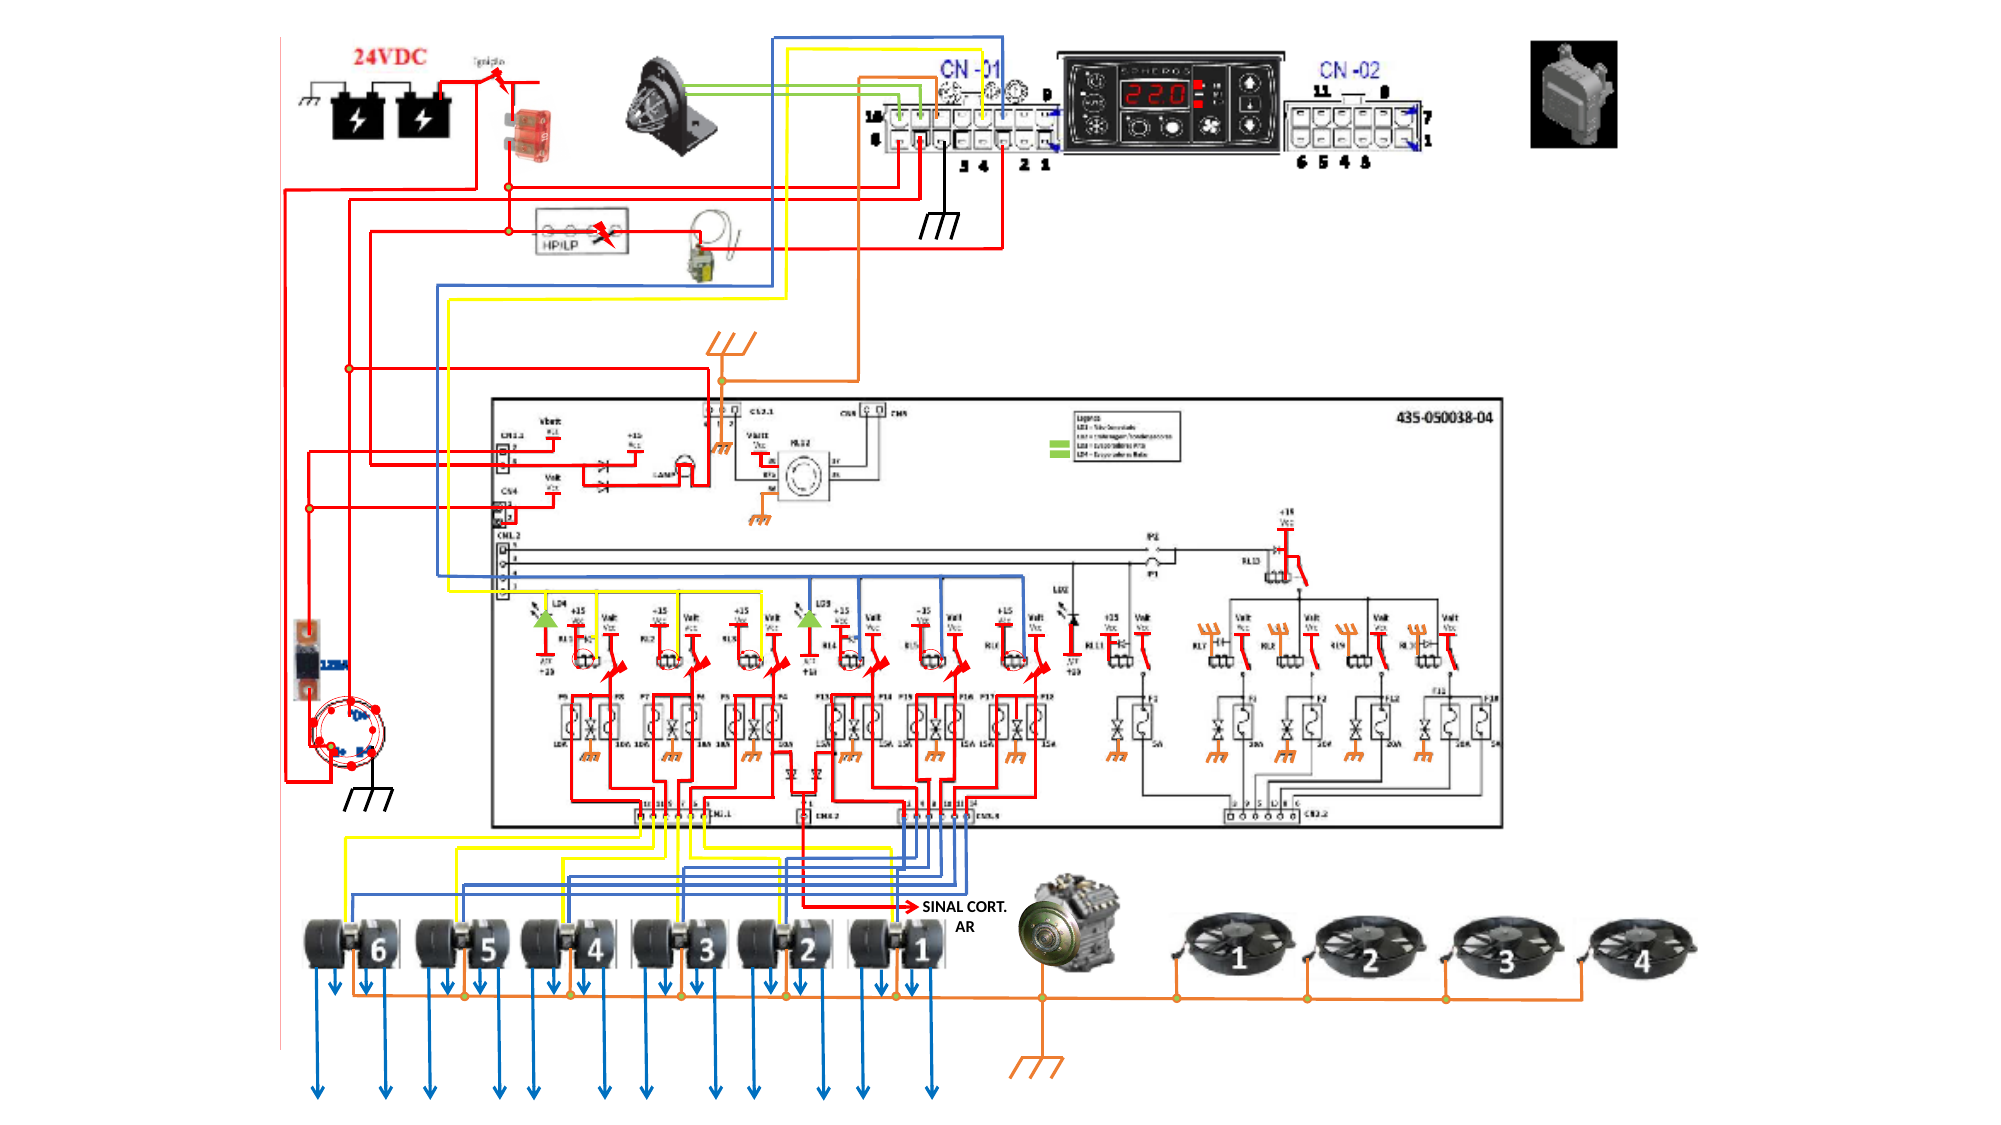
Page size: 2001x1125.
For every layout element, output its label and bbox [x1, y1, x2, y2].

text_box [1344, 752, 1349, 761]
text_box [939, 752, 945, 762]
text_box [1351, 623, 1357, 635]
text_box [1021, 753, 1025, 764]
text_box [1009, 1057, 1023, 1079]
text_box [759, 516, 763, 526]
text_box [1447, 995, 1581, 1001]
text_box [1114, 753, 1119, 762]
text_box [1277, 623, 1281, 633]
text_box [919, 213, 928, 240]
text_box [942, 866, 954, 874]
text_box [1106, 752, 1112, 762]
text_box [1268, 623, 1273, 635]
text_box [755, 995, 822, 1001]
text_box [749, 515, 755, 526]
text_box [364, 788, 374, 812]
text_box [1198, 623, 1203, 635]
text_box [1275, 750, 1281, 763]
picture [1014, 904, 1084, 963]
text_box [1291, 750, 1296, 763]
text_box [932, 752, 936, 762]
text_box [1050, 1057, 1064, 1079]
text_box [1035, 649, 1043, 670]
text_box [848, 866, 940, 874]
text_box [1006, 752, 1010, 764]
text_box [716, 995, 752, 1001]
text_box [925, 753, 930, 761]
text_box [1344, 623, 1349, 633]
text_box [657, 649, 681, 670]
text_box [1012, 754, 1017, 763]
text_box [741, 754, 746, 762]
text_box [677, 752, 682, 762]
text_box [1214, 753, 1219, 763]
text_box [1206, 623, 1211, 633]
text_box [431, 995, 498, 1001]
text_box [873, 649, 882, 670]
text_box [386, 995, 428, 1001]
text_box [839, 753, 844, 764]
text_box [856, 753, 860, 763]
text_box [864, 995, 930, 1001]
text_box [1222, 753, 1228, 763]
text_box [933, 995, 1042, 1001]
text_box [1351, 752, 1356, 761]
text_box [535, 995, 603, 1001]
text_box [955, 648, 964, 670]
text_box [725, 444, 731, 455]
text_box [773, 648, 780, 670]
text_box [1029, 1057, 1043, 1079]
text_box [663, 752, 669, 762]
text_box [706, 331, 720, 355]
text_box [479, 71, 502, 83]
picture [496, 102, 563, 169]
text_box [1242, 649, 1249, 670]
text_box [1214, 622, 1220, 634]
text_box [1311, 648, 1318, 670]
text_box [935, 213, 944, 240]
text_box [838, 650, 862, 671]
text_box [1308, 995, 1445, 1001]
text_box [310, 694, 388, 767]
text_box [1448, 650, 1456, 670]
text_box [647, 995, 714, 1001]
text_box [384, 788, 393, 812]
text_box [611, 651, 616, 670]
text_box [748, 754, 753, 762]
list [280, 36, 1715, 1051]
text_box [721, 332, 735, 357]
text_box [1378, 648, 1387, 669]
text_box [1206, 752, 1211, 763]
text_box [500, 995, 532, 1001]
text_box [606, 995, 645, 1001]
text_box [583, 752, 587, 762]
text_box [572, 648, 596, 670]
text_box [742, 331, 756, 356]
text_box [950, 213, 959, 240]
text_box [1336, 624, 1342, 634]
text_box [352, 995, 384, 1001]
text_box [1142, 648, 1149, 669]
text_box [765, 515, 771, 526]
text_box [738, 650, 762, 671]
text_box [344, 788, 353, 812]
text_box [719, 444, 725, 455]
text_box [919, 649, 943, 670]
text_box [1002, 650, 1026, 671]
text_box [1284, 622, 1288, 633]
text_box [1298, 566, 1308, 586]
text_box [824, 995, 861, 1001]
text_box [693, 651, 702, 670]
text_box [596, 752, 600, 762]
text_box [1043, 995, 1307, 1001]
text_box [712, 443, 718, 453]
text_box [1284, 752, 1288, 763]
text_box [1358, 753, 1363, 762]
